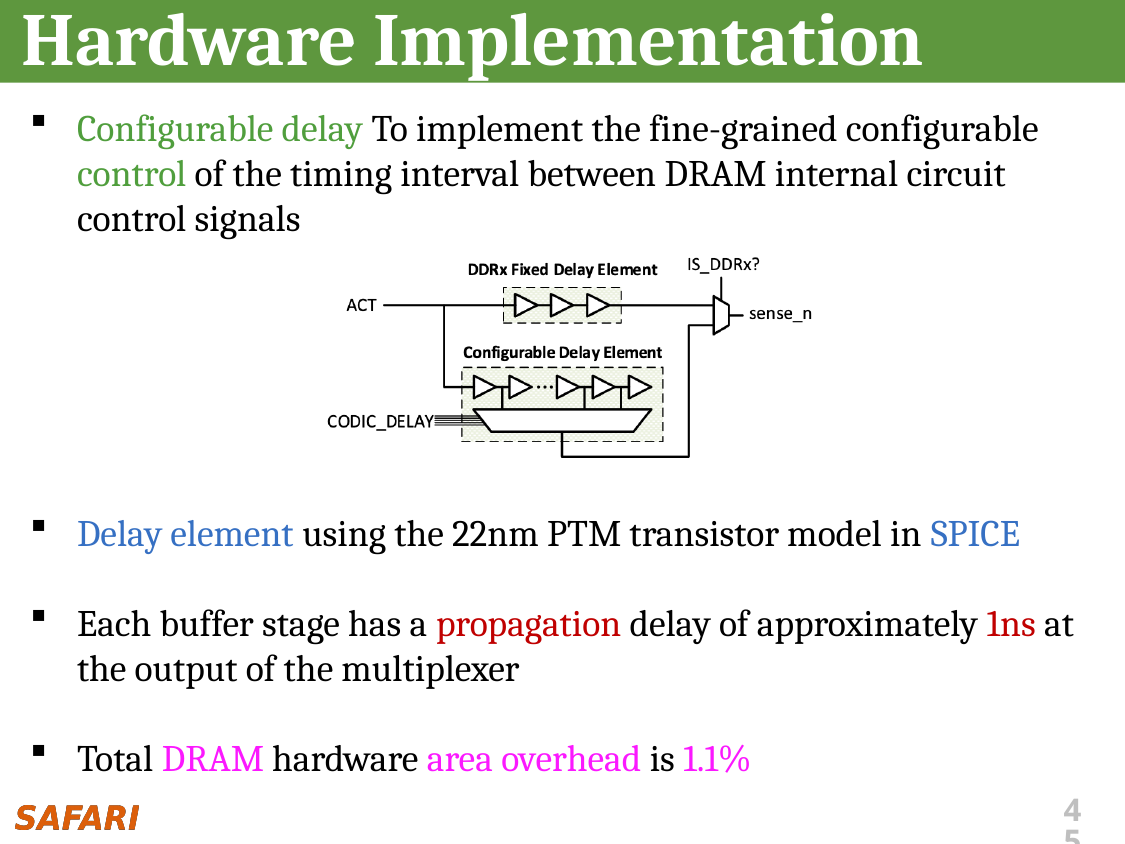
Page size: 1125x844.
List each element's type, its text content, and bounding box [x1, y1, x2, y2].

picture [15, 821, 139, 830]
text_box Configurable delay To implement the fine-grained configurable control of the timing interval between DRAM internal circuit control signals Delay element using the 22nm PTM transistor model in SPICE Each buffer stage has a propagation delay of approximately 1ns at the output of the multiplexer Total DRAM hardware area overhead is 1.1% [15, 96, 1125, 821]
text_box 45 [1057, 821, 1105, 829]
title Hardware Implementation [10, 0, 1125, 79]
picture [305, 244, 820, 463]
